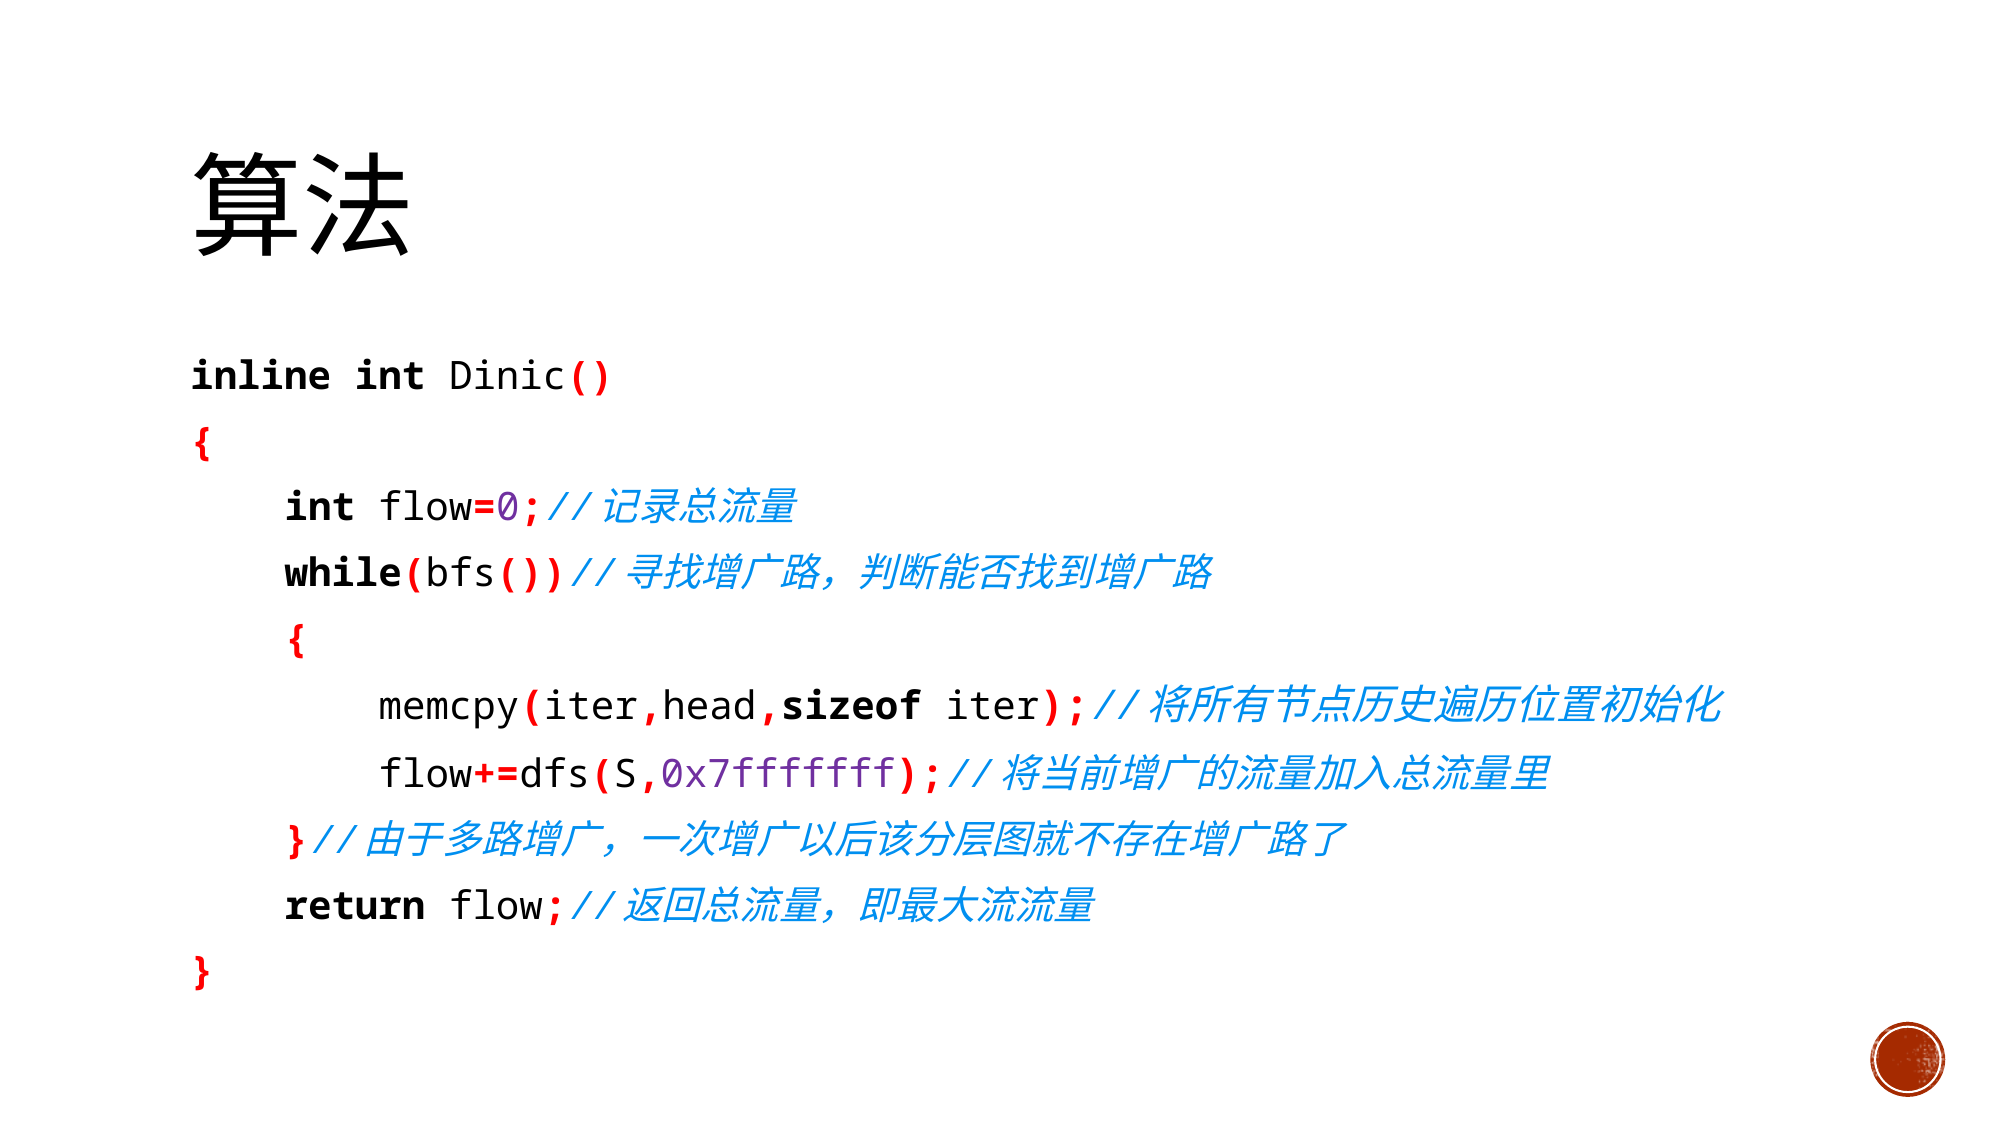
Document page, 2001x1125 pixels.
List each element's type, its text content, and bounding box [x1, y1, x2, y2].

text_box [1868, 1018, 1947, 1097]
list inline int Dinic() { int flow=0;//记录总流量 while(bfs())//寻找增广路，判断能否找到增广路 { memcpy(iter,head,sizeof iter);//将所有节点历史遍历位置初始化 flow+=dfs(S,0x7fffffff);//将当前增广的流量加入总流量里 }//由于多路增广，一次增广以后该分层图就不存在增广路了 return flow;//返回总流量，即最大流流量 } [175, 348, 1826, 1013]
